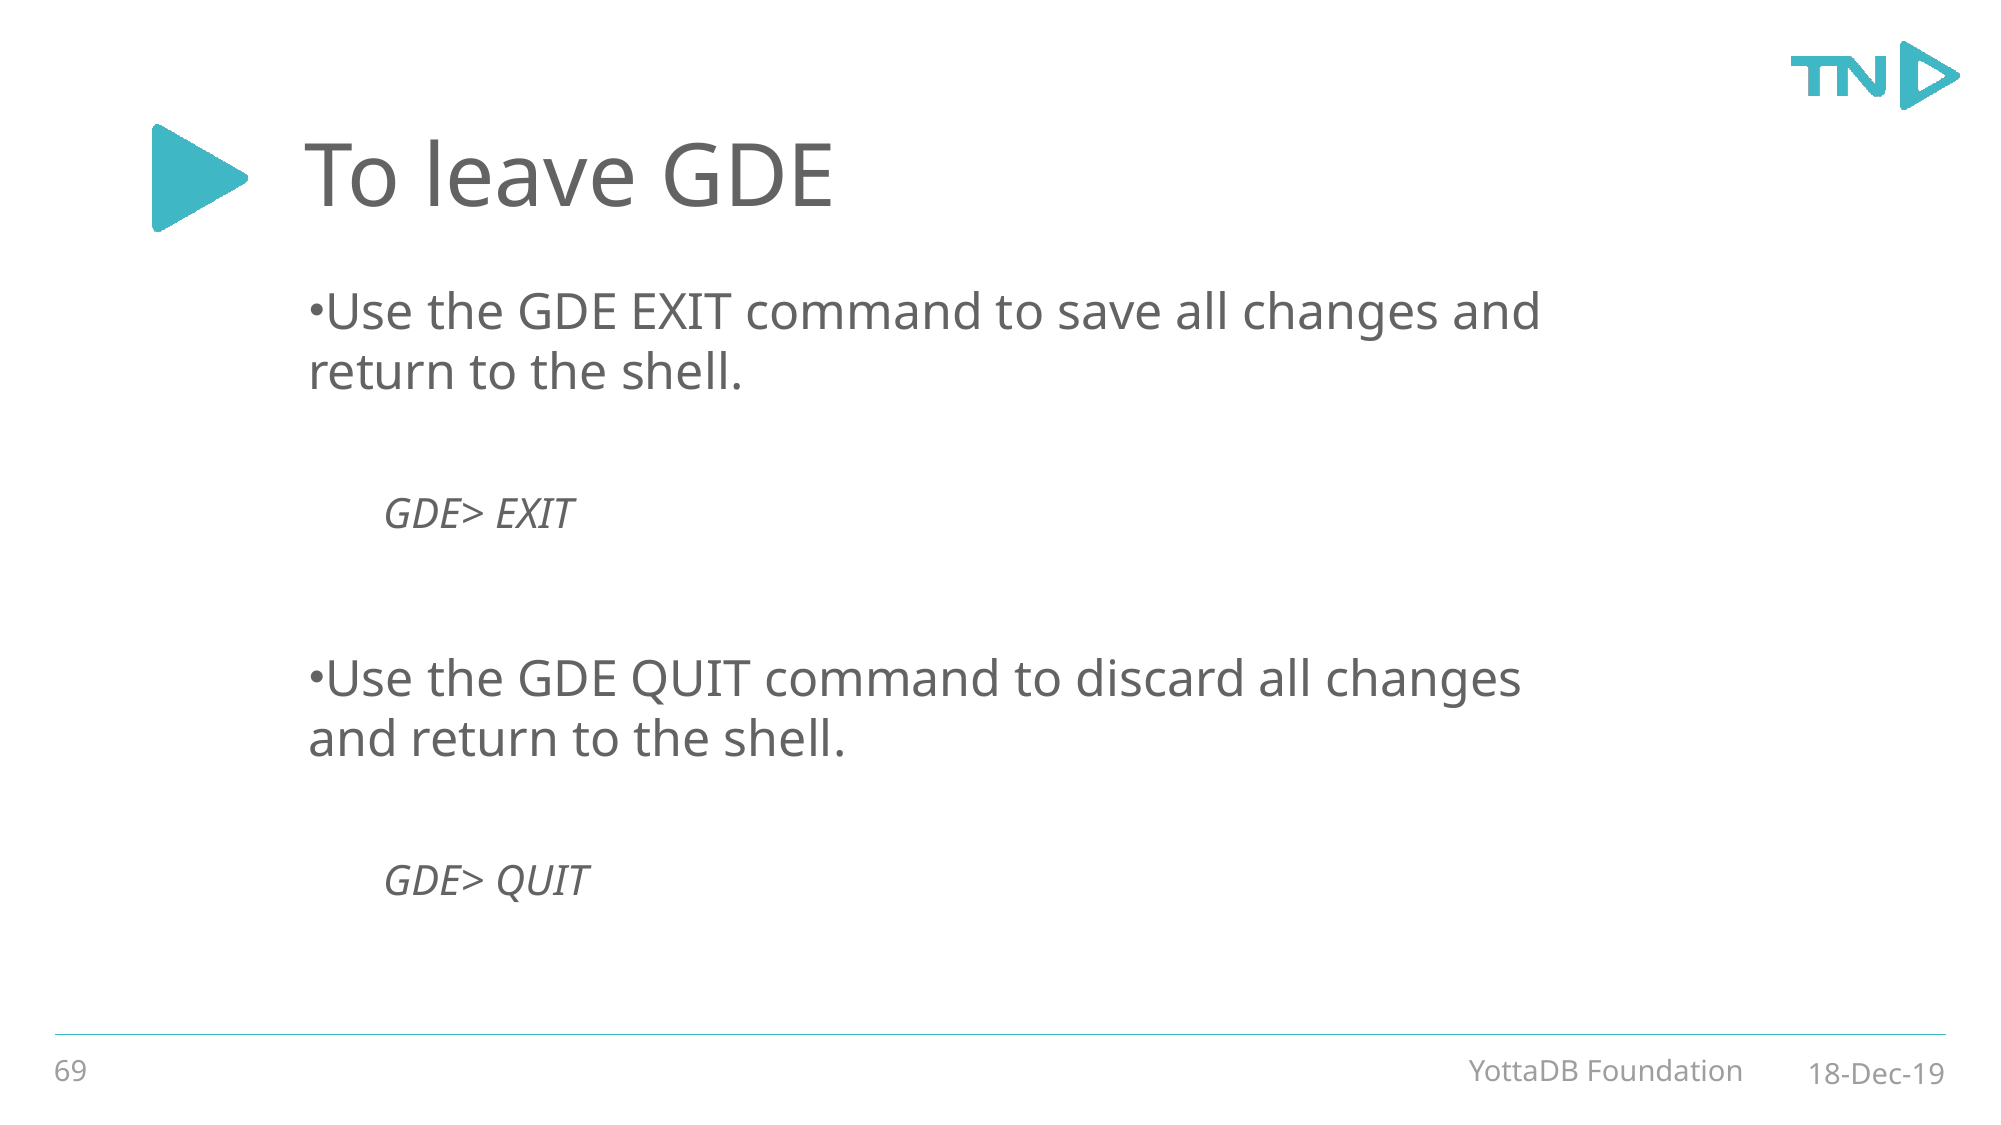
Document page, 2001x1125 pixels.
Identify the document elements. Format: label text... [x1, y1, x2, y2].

picture [1791, 41, 1960, 110]
title To leave GDE [289, 124, 1590, 232]
slide_number 18-Dec-19 [1762, 1042, 1961, 1103]
slide_number 69 [39, 1042, 156, 1103]
picture [152, 124, 248, 232]
list Use the GDE EXIT command to save all changes and return to the shell. GDE> EXIT Use the GDE QUIT command to discard all changes and return to the shell. GDE> QUIT [293, 271, 1590, 743]
footer YottaDB Foundation [1083, 1042, 1759, 1103]
